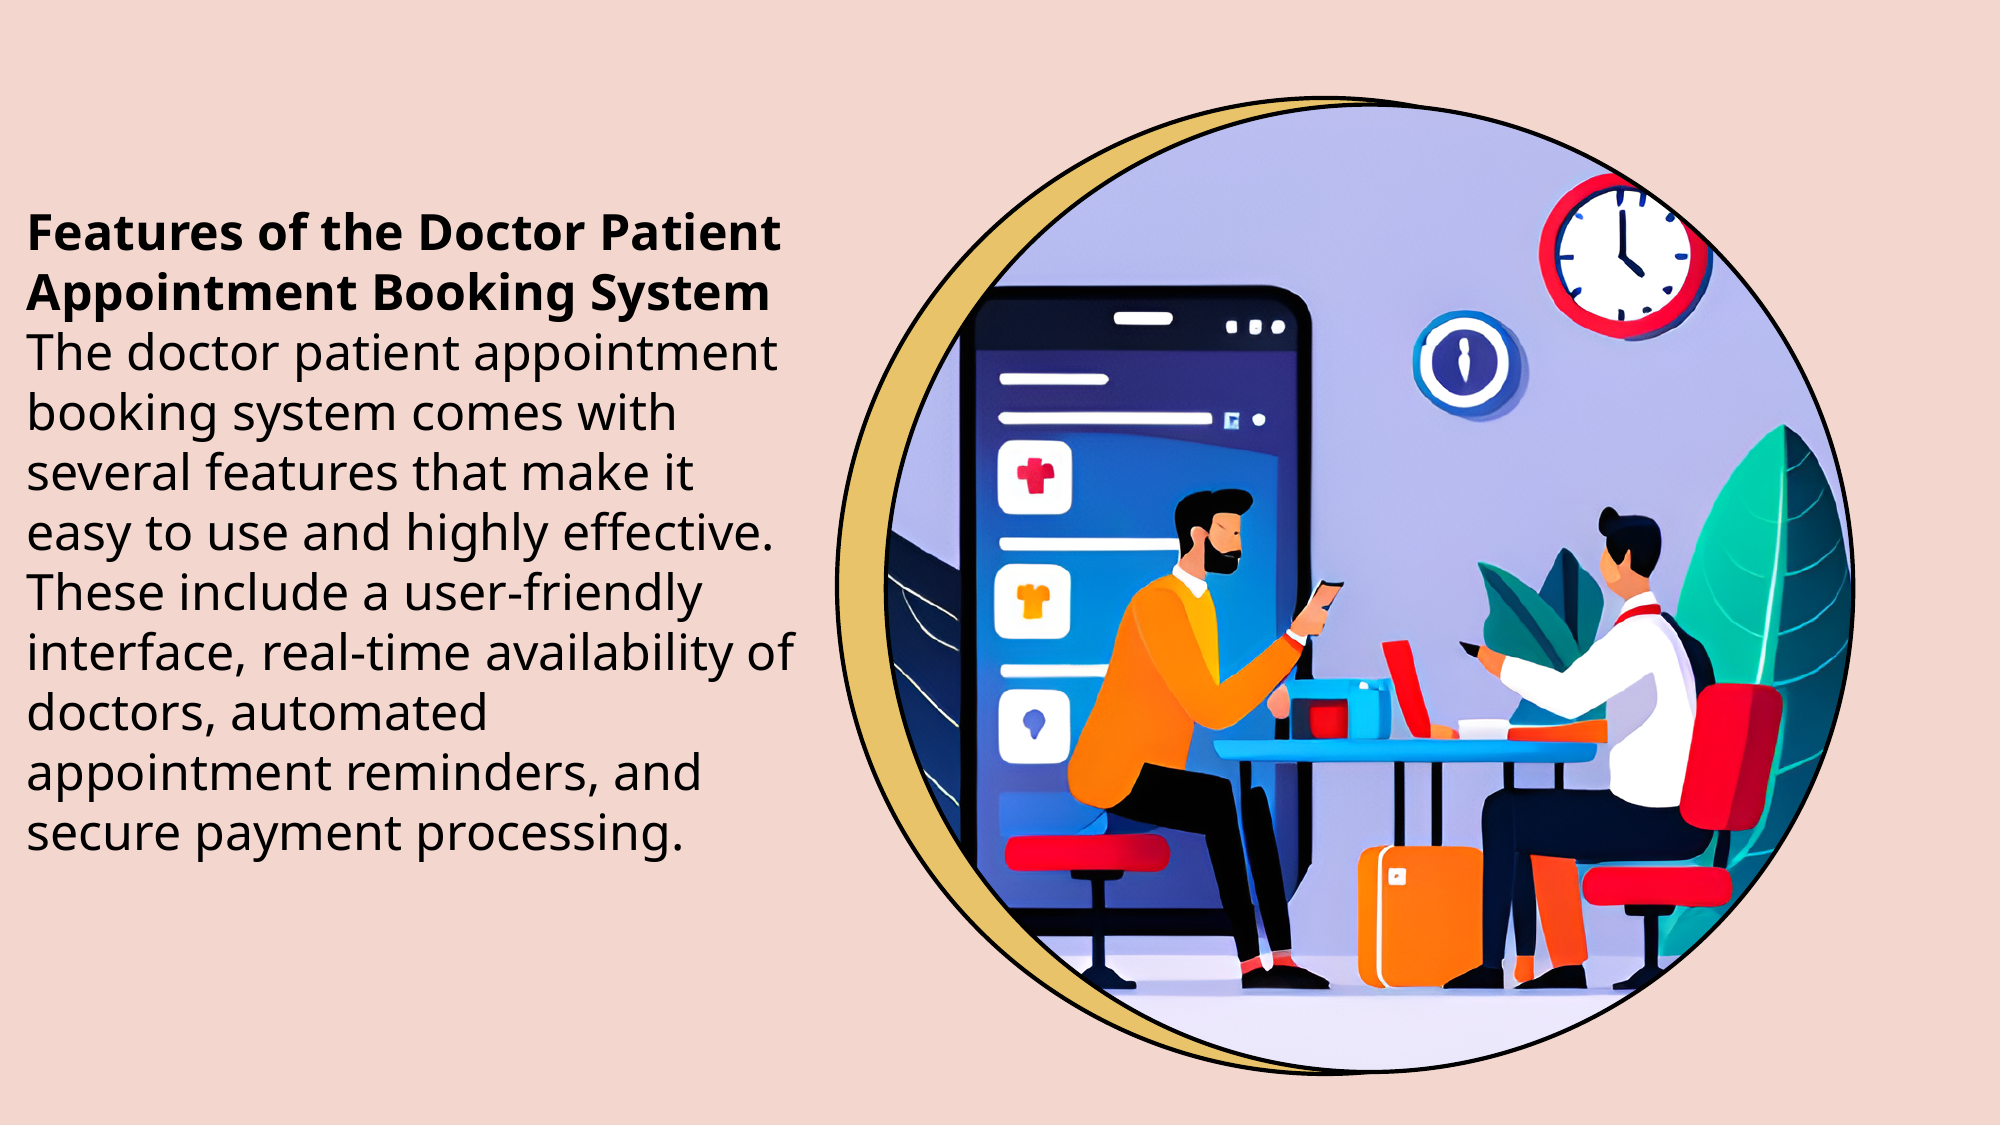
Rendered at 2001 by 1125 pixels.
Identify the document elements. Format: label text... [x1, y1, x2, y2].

picture [885, 104, 1854, 1073]
title Features of the Doctor Patient Appointment Booking System The doctor patient appointment booking system comes with several features that make it easy to use and highly effective. These include a user-friendly interface, real-time availability of doctors, automated appointment reminders, and secure payment processing. [11, 192, 821, 523]
list . [880, 562, 885, 629]
